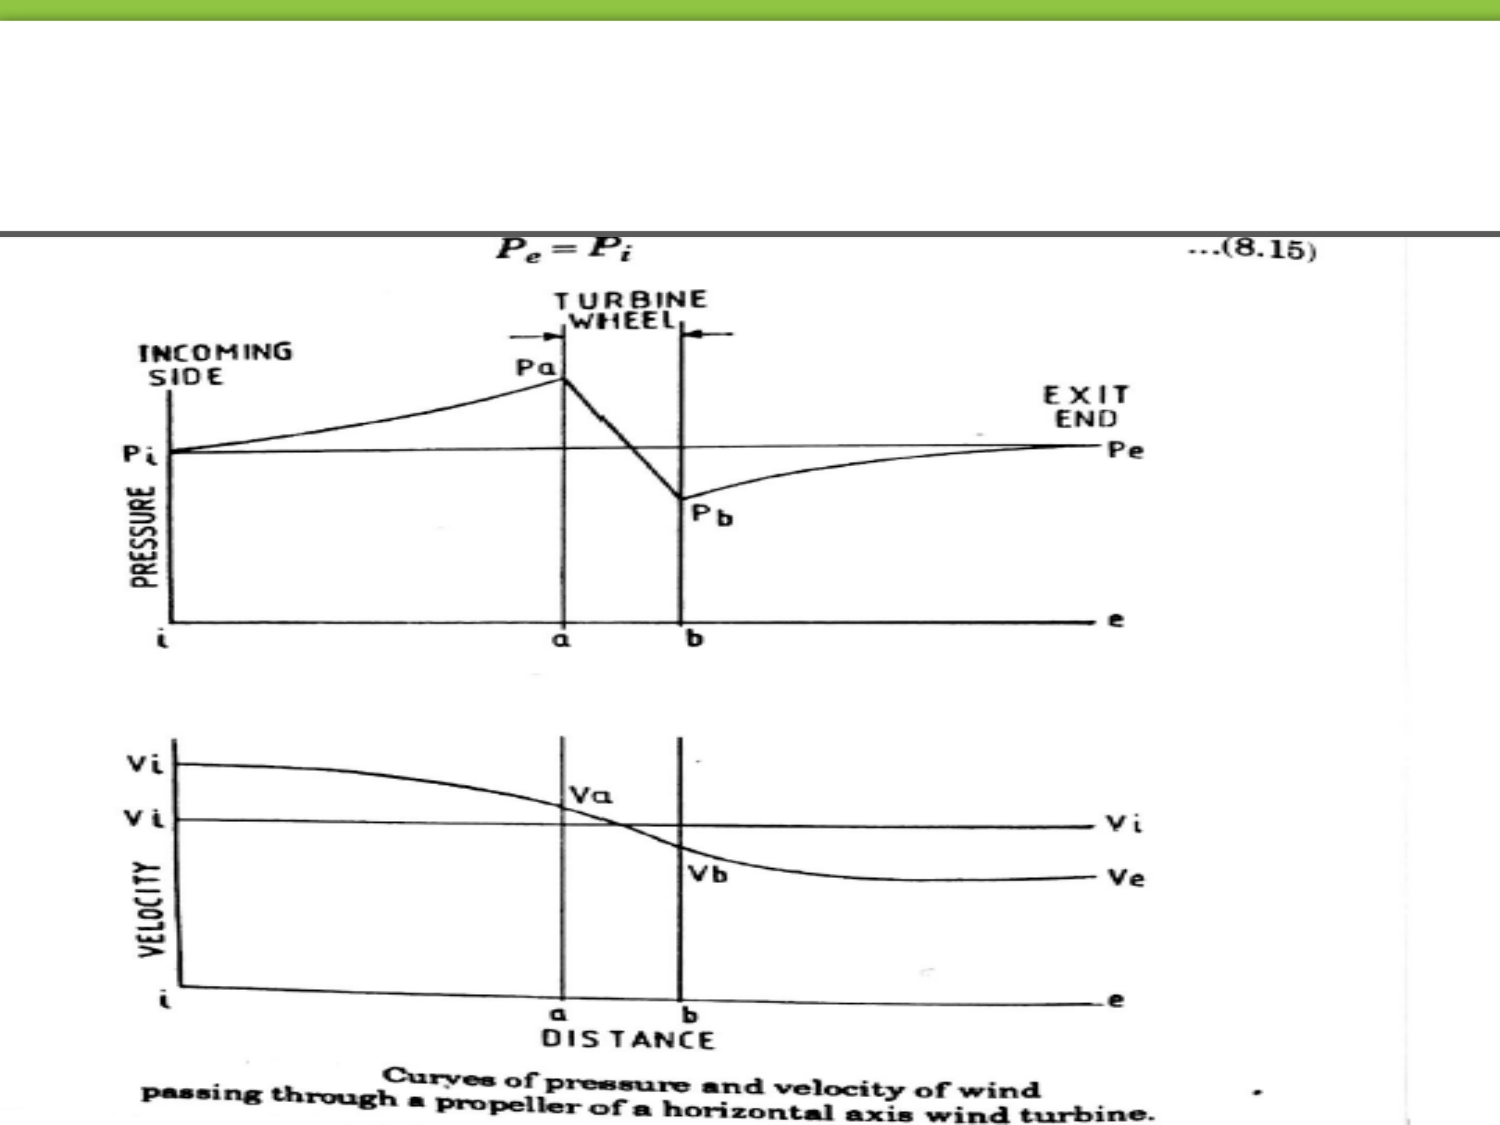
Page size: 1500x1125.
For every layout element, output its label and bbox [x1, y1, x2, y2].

picture [0, 0, 1500, 237]
list [0, 237, 1500, 1125]
